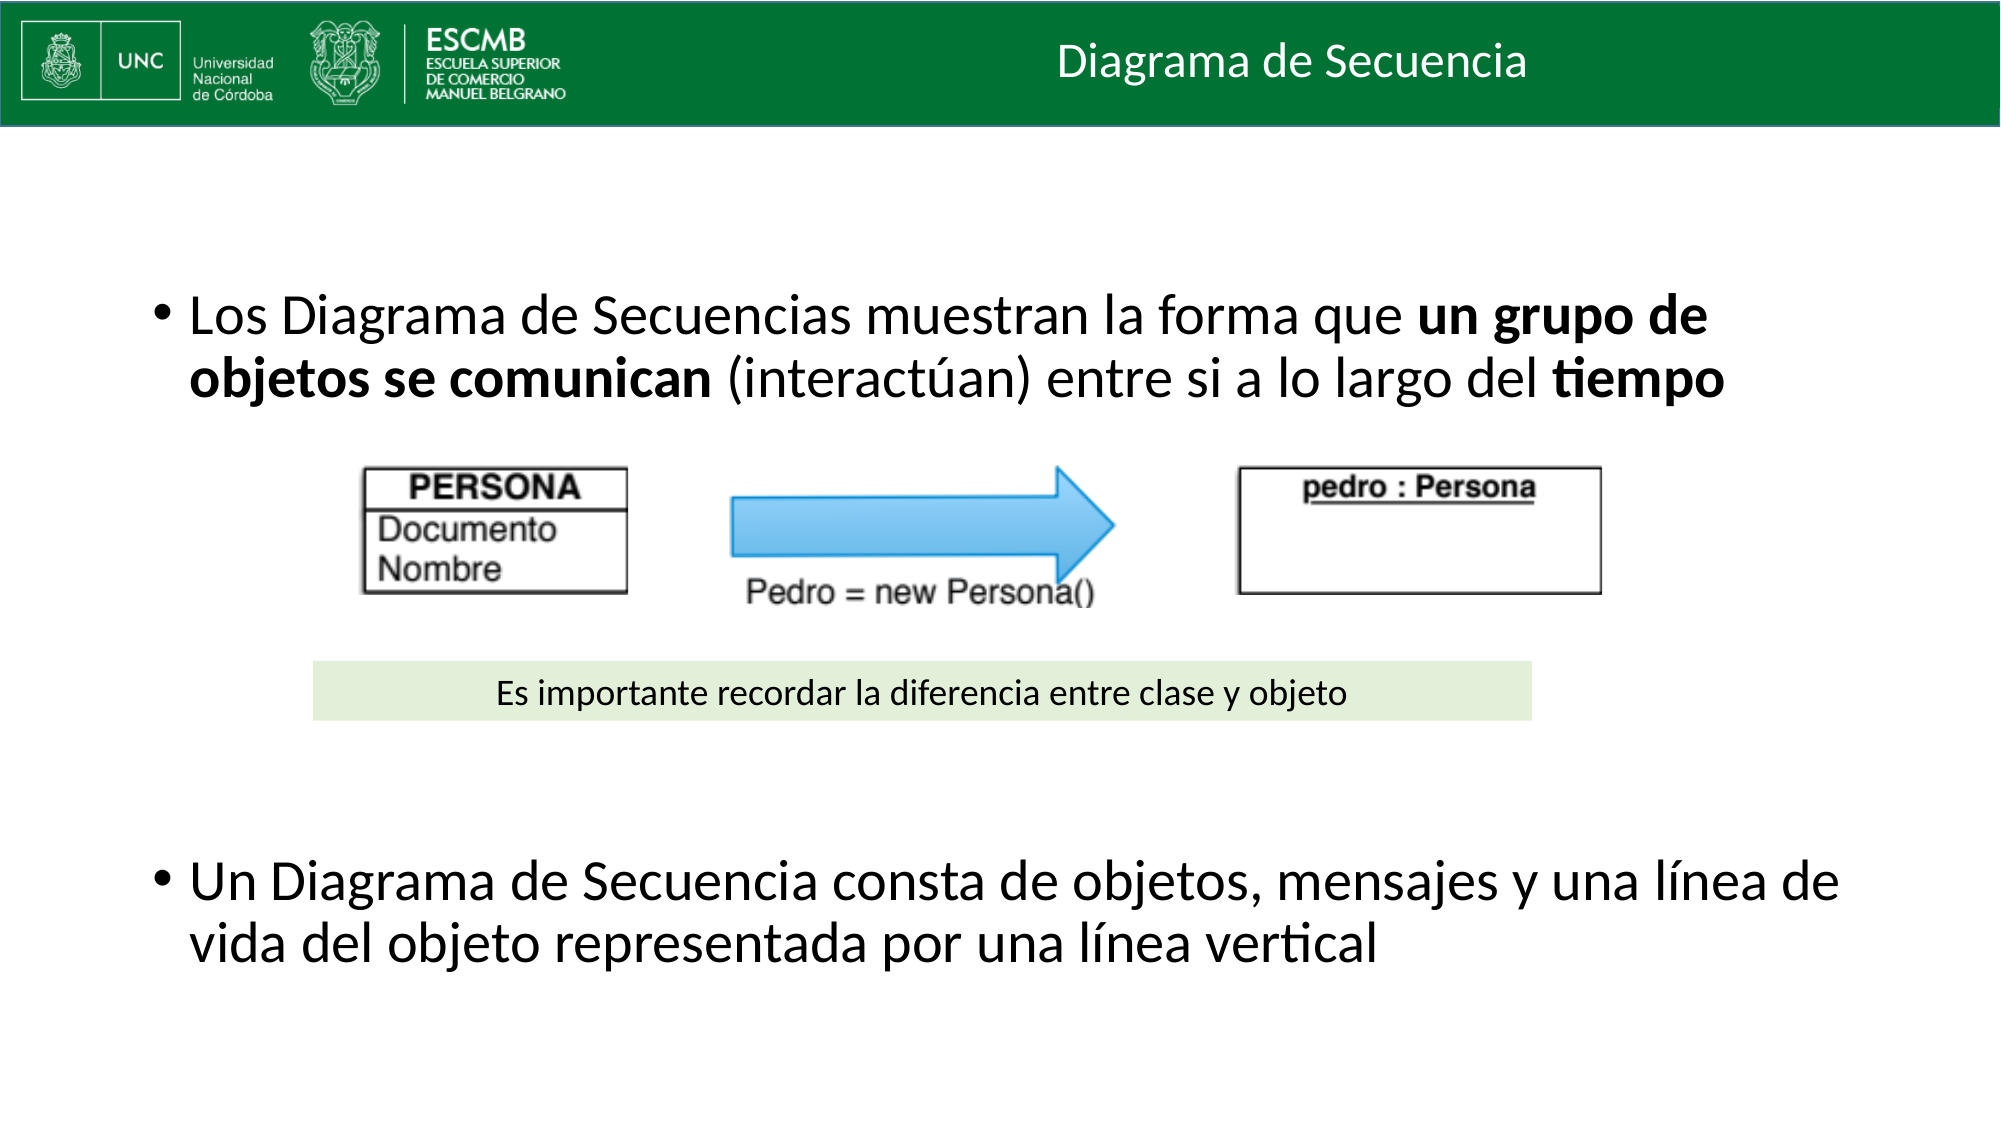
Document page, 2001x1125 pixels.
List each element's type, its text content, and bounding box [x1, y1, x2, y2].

picture [358, 462, 629, 595]
text_box Diagrama de Secuencia [584, 5, 2000, 110]
picture [726, 462, 1119, 609]
text_box Es importante recordar la diferencia entre clase y objeto [312, 660, 1533, 721]
list Los Diagrama de Secuencias muestran la forma que un grupo de objetos se comunican (interactúan) entre si a lo largo del tiempo Un Diagrama de Secuencia consta de objetos, mensajes y una línea de vida del objeto representada por una línea vertical [137, 195, 1863, 910]
picture [20, 4, 574, 116]
picture [1234, 462, 1603, 595]
